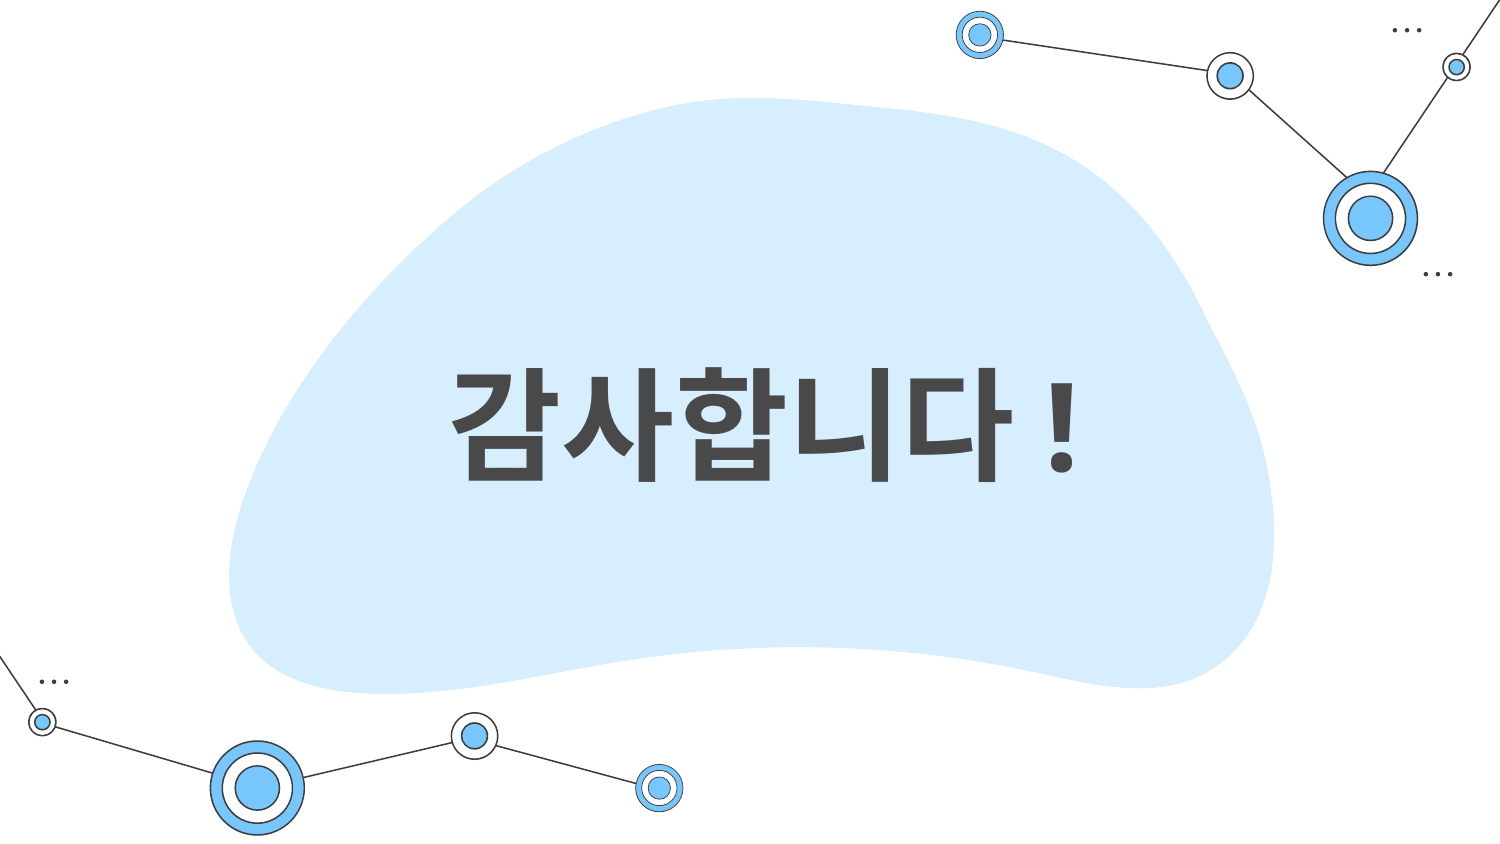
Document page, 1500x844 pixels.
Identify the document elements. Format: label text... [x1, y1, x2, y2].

title 감사합니다! [395, 278, 1134, 566]
